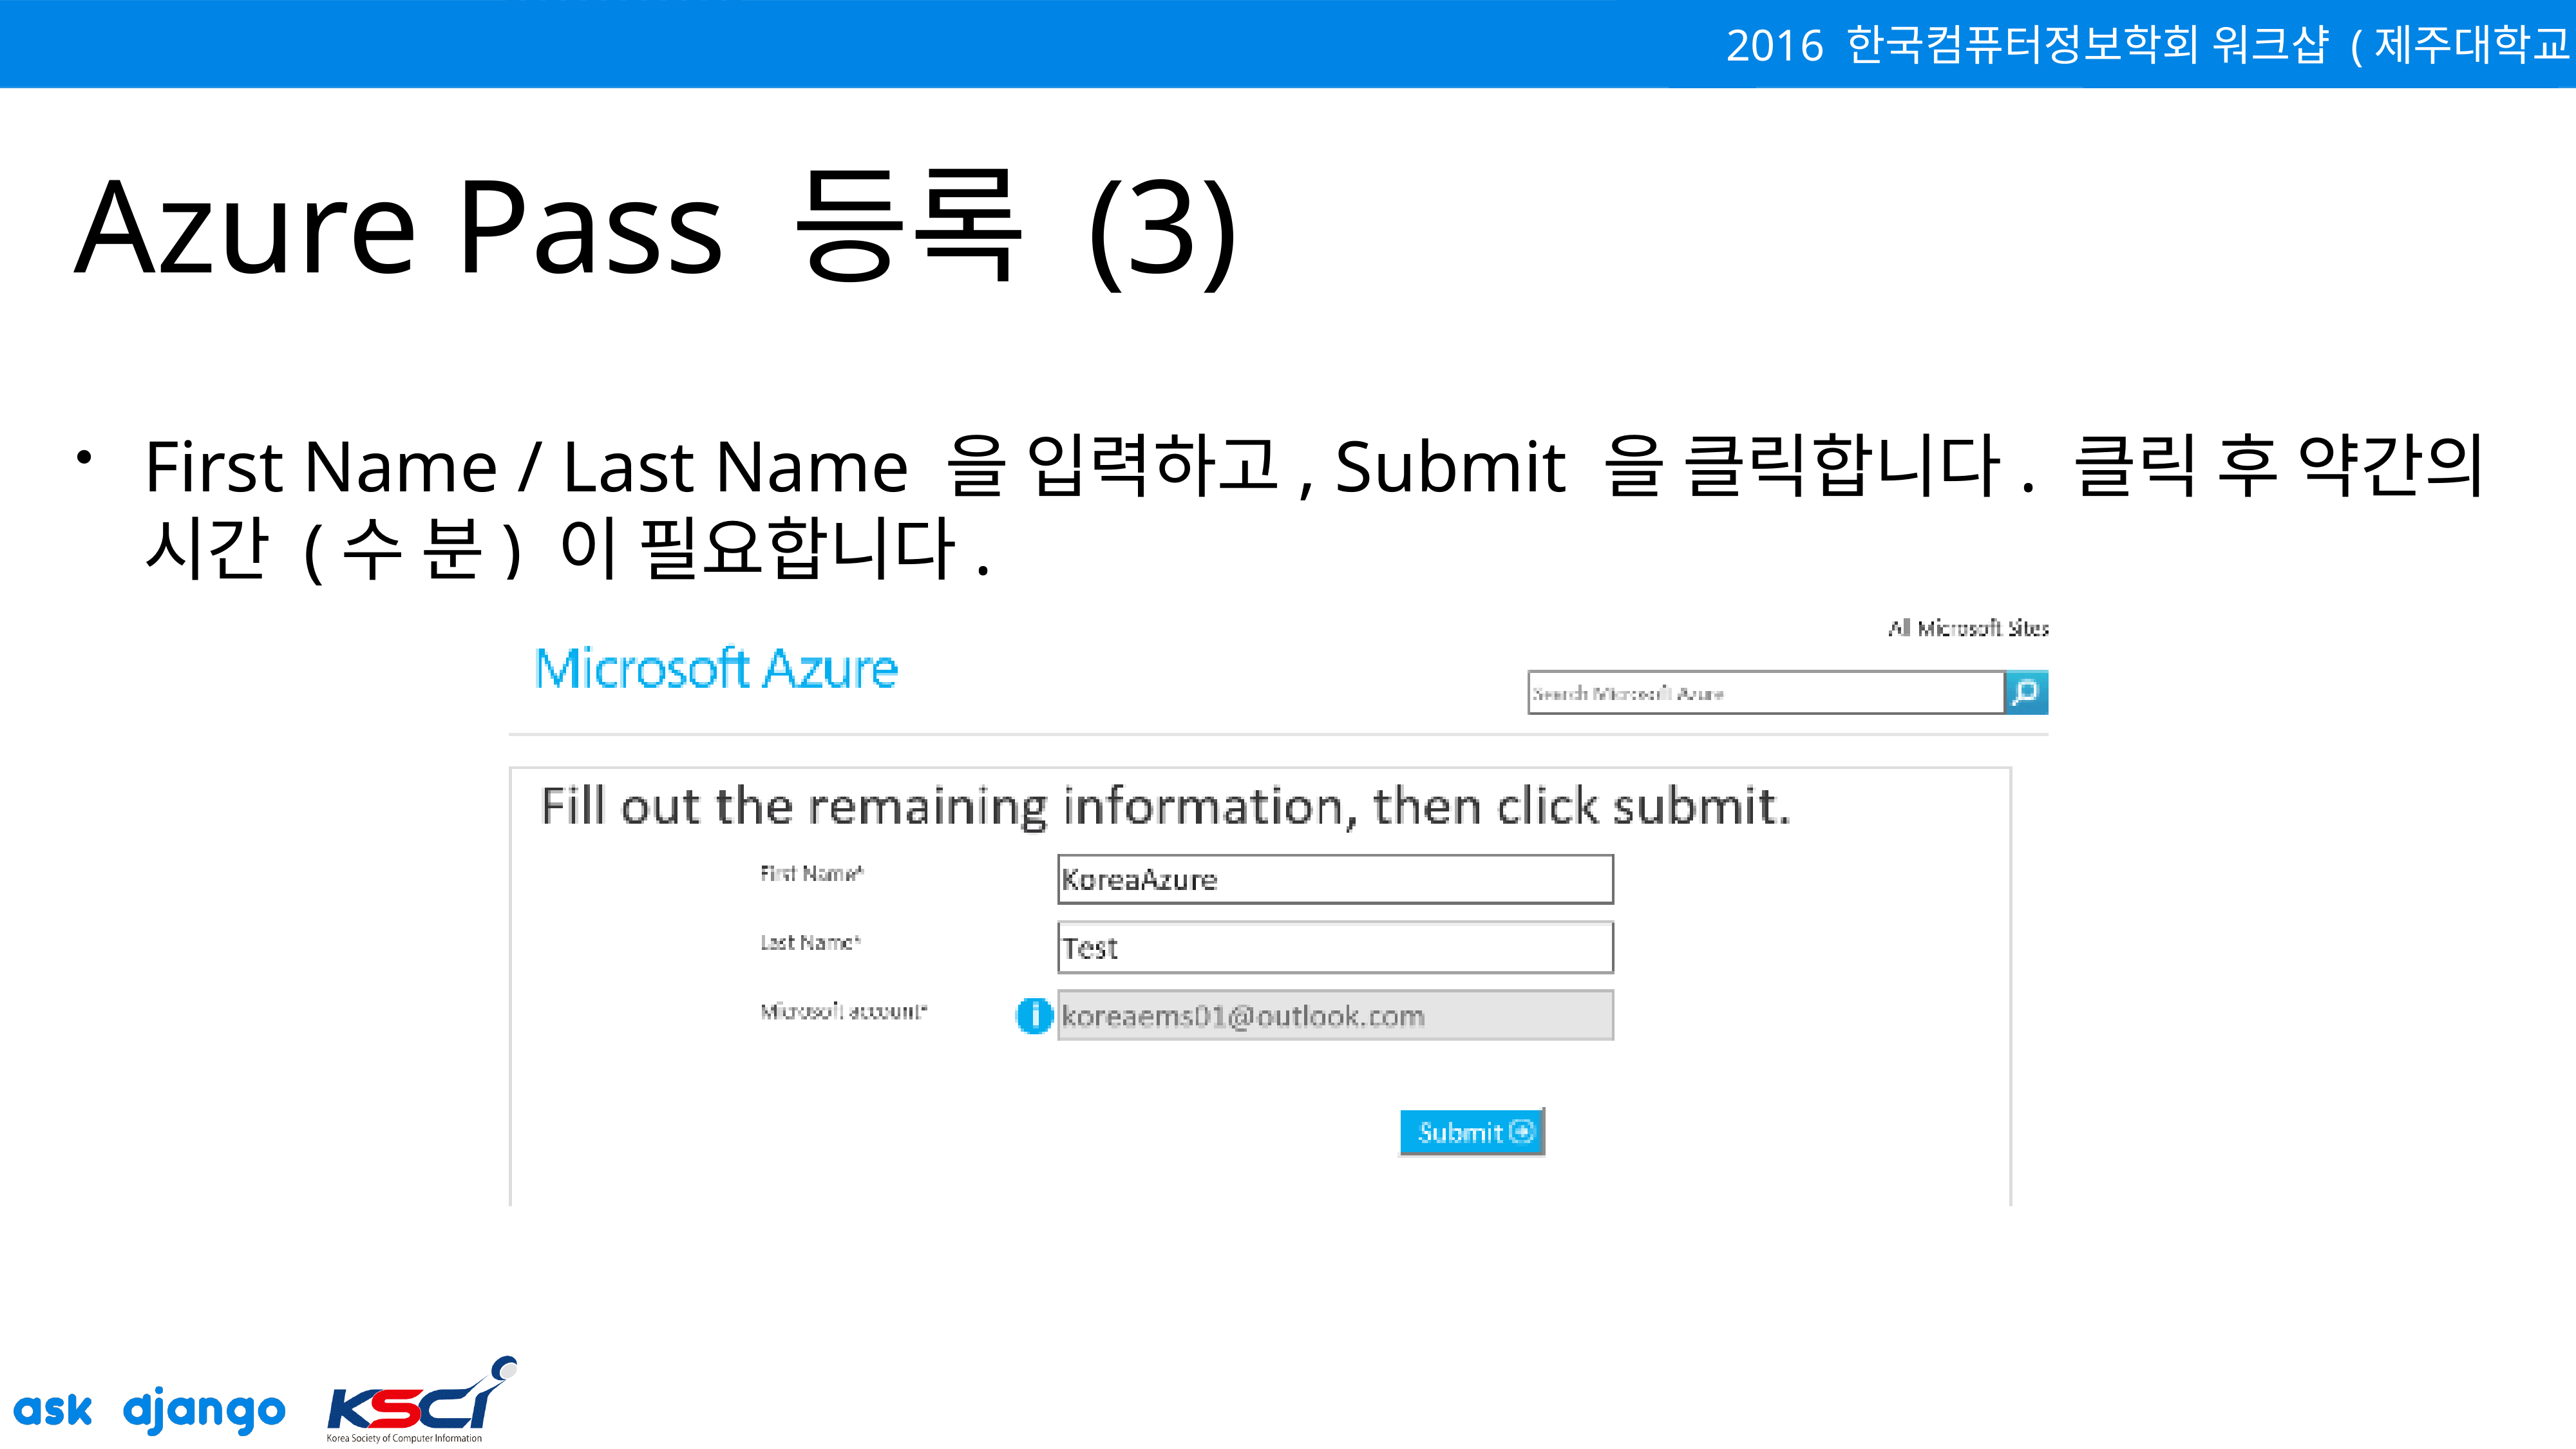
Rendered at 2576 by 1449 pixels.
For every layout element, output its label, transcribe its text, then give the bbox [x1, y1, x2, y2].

title Azure Pass 등록 (3) [68, 100, 2508, 343]
picture [1, 1375, 295, 1448]
picture [0, 0, 2576, 88]
picture [327, 1356, 517, 1444]
picture [494, 580, 2082, 1244]
list First Name / Last Name 을 입력하고, Submit 을 클릭합니다. 클릭 후 약간의 시간 (수 분) 이 필요합니다. [70, 341, 2506, 669]
